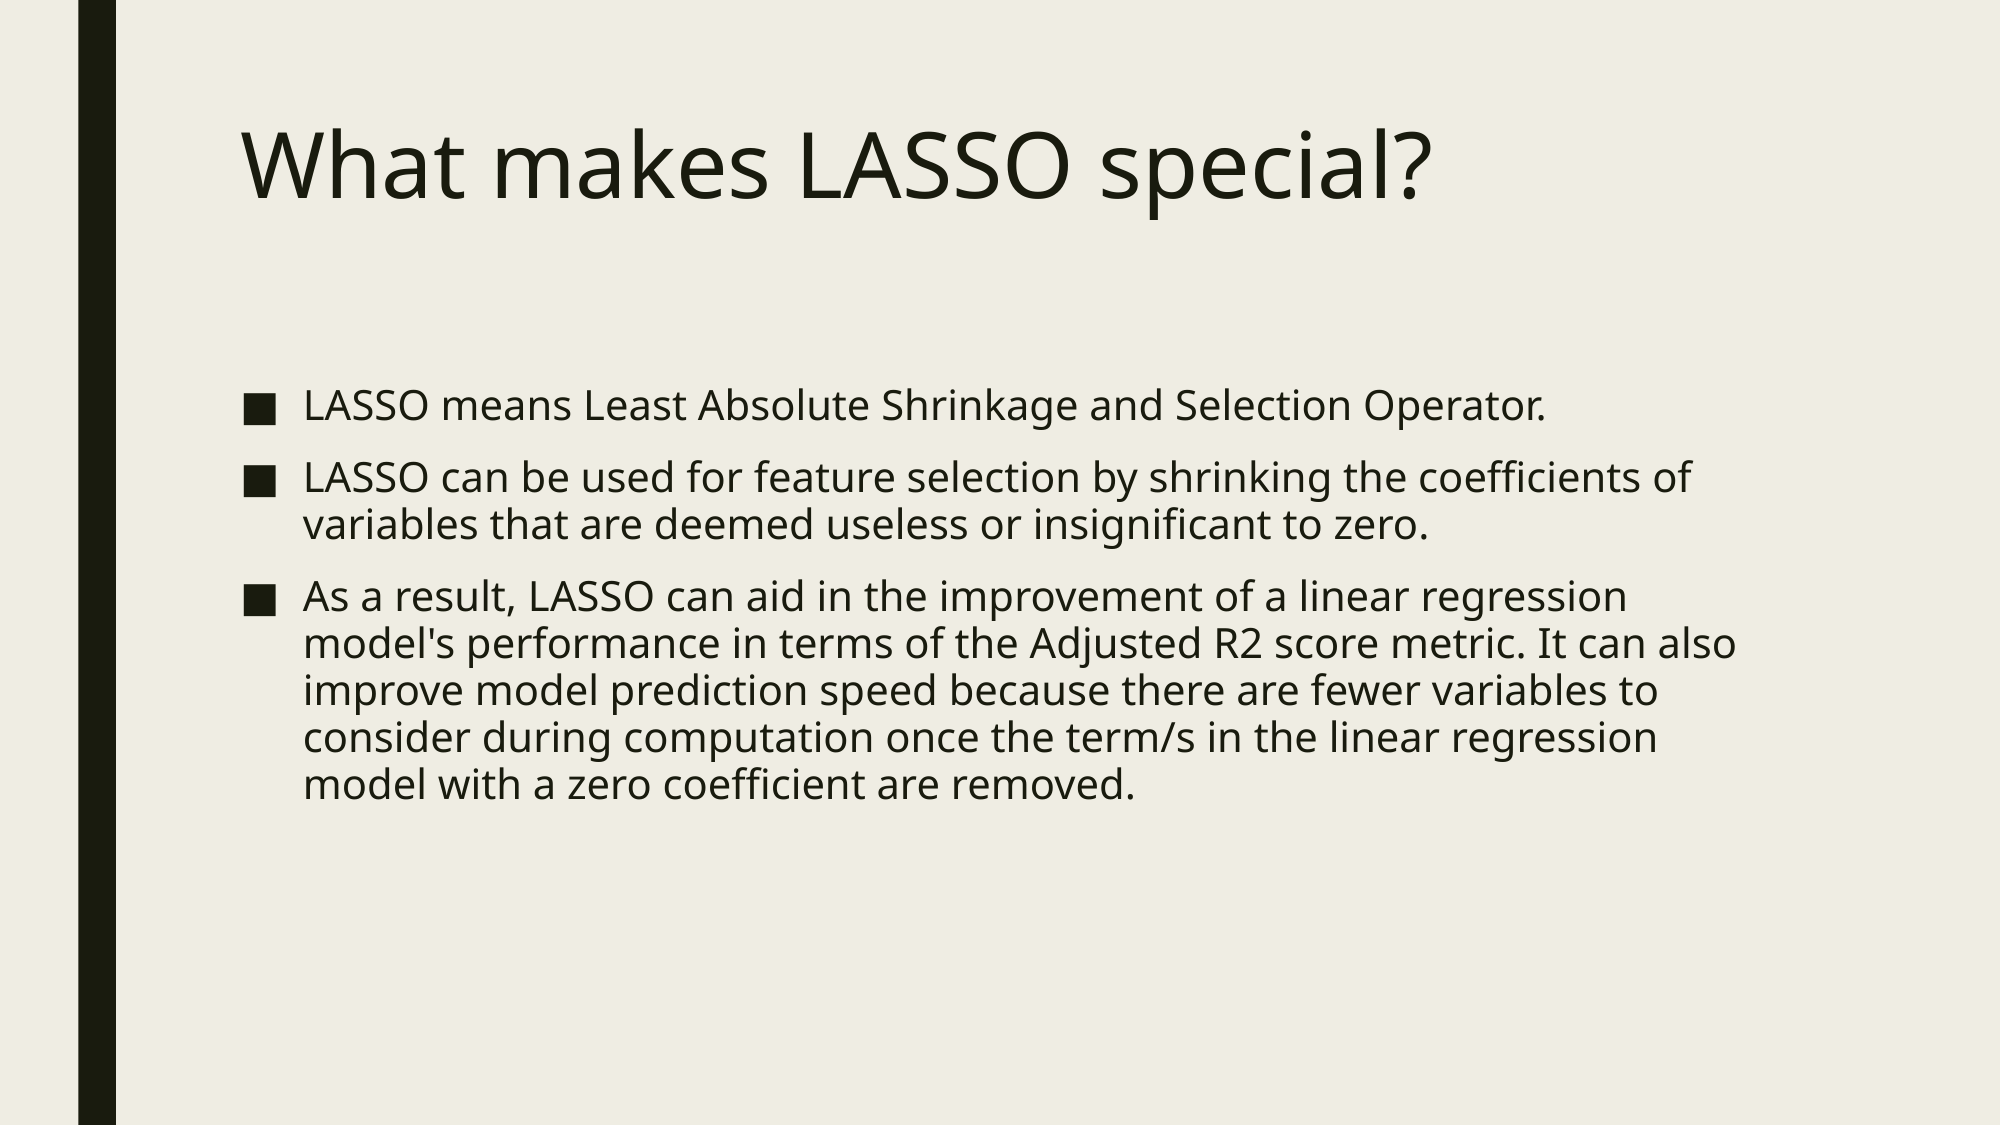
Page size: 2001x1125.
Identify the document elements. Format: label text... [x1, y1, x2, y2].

title What makes LASSO special? [225, 112, 1800, 357]
list LASSO means Least Absolute Shrinkage and Selection Operator. LASSO can be used for feature selection by shrinking the coefficients of variables that are deemed useless or insignificant to zero. As a result, LASSO can aid in the improvement of a linear regression model's performance in terms of the Adjusted R2 score metric. It can also improve model prediction speed because there are fewer variables to consider during computation once the term/s in the linear regression model with a zero coefficient are removed. [225, 375, 1800, 963]
